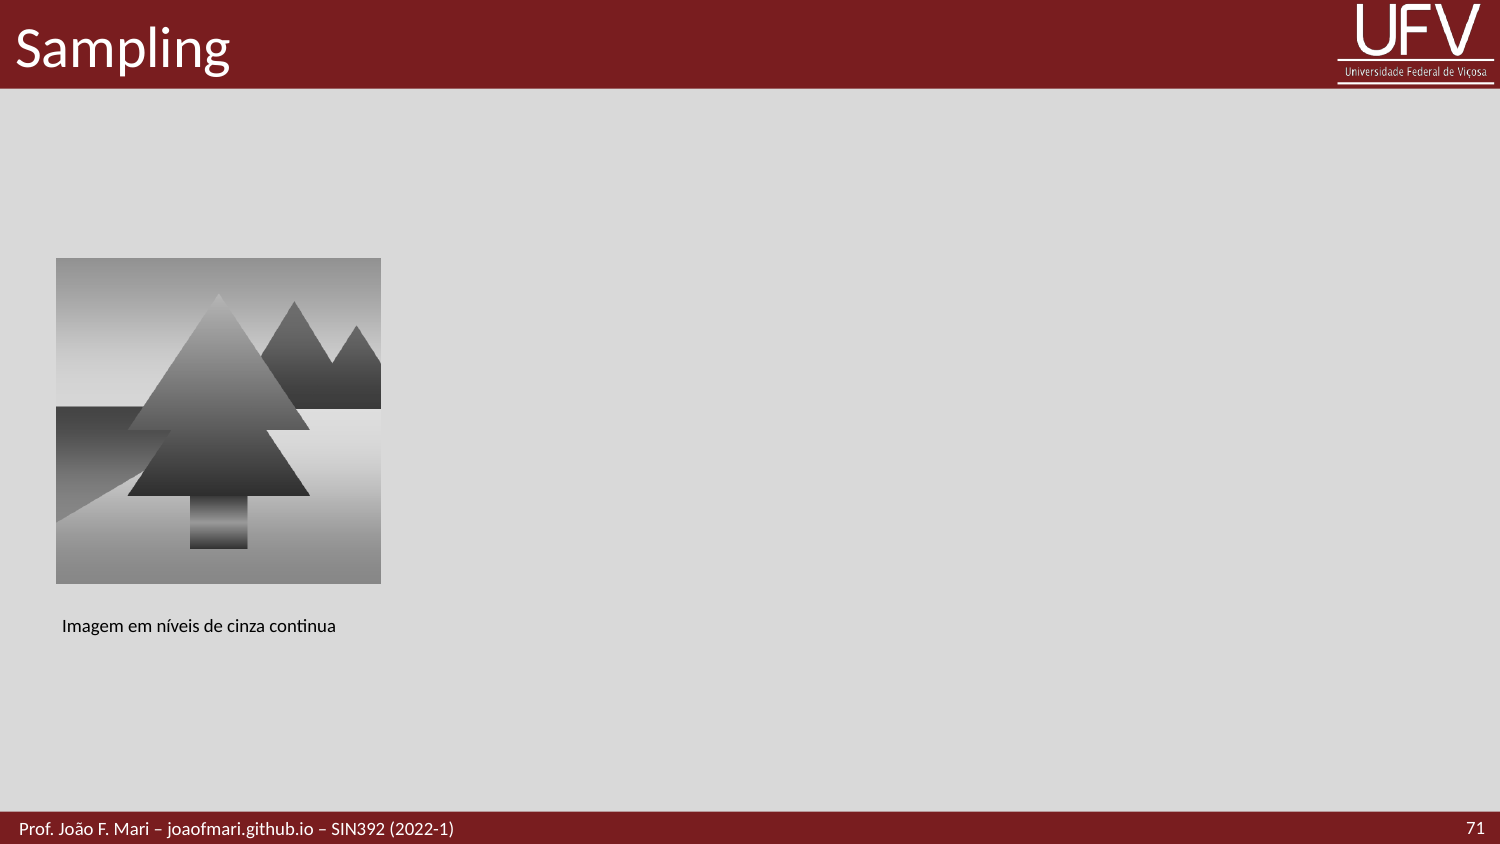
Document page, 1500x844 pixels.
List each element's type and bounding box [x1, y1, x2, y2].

footer [0, 812, 1034, 844]
picture [55, 258, 382, 584]
text_box [54, 602, 348, 648]
slide_number [1328, 811, 1500, 844]
list [0, 88, 1500, 812]
title [0, 0, 1500, 88]
